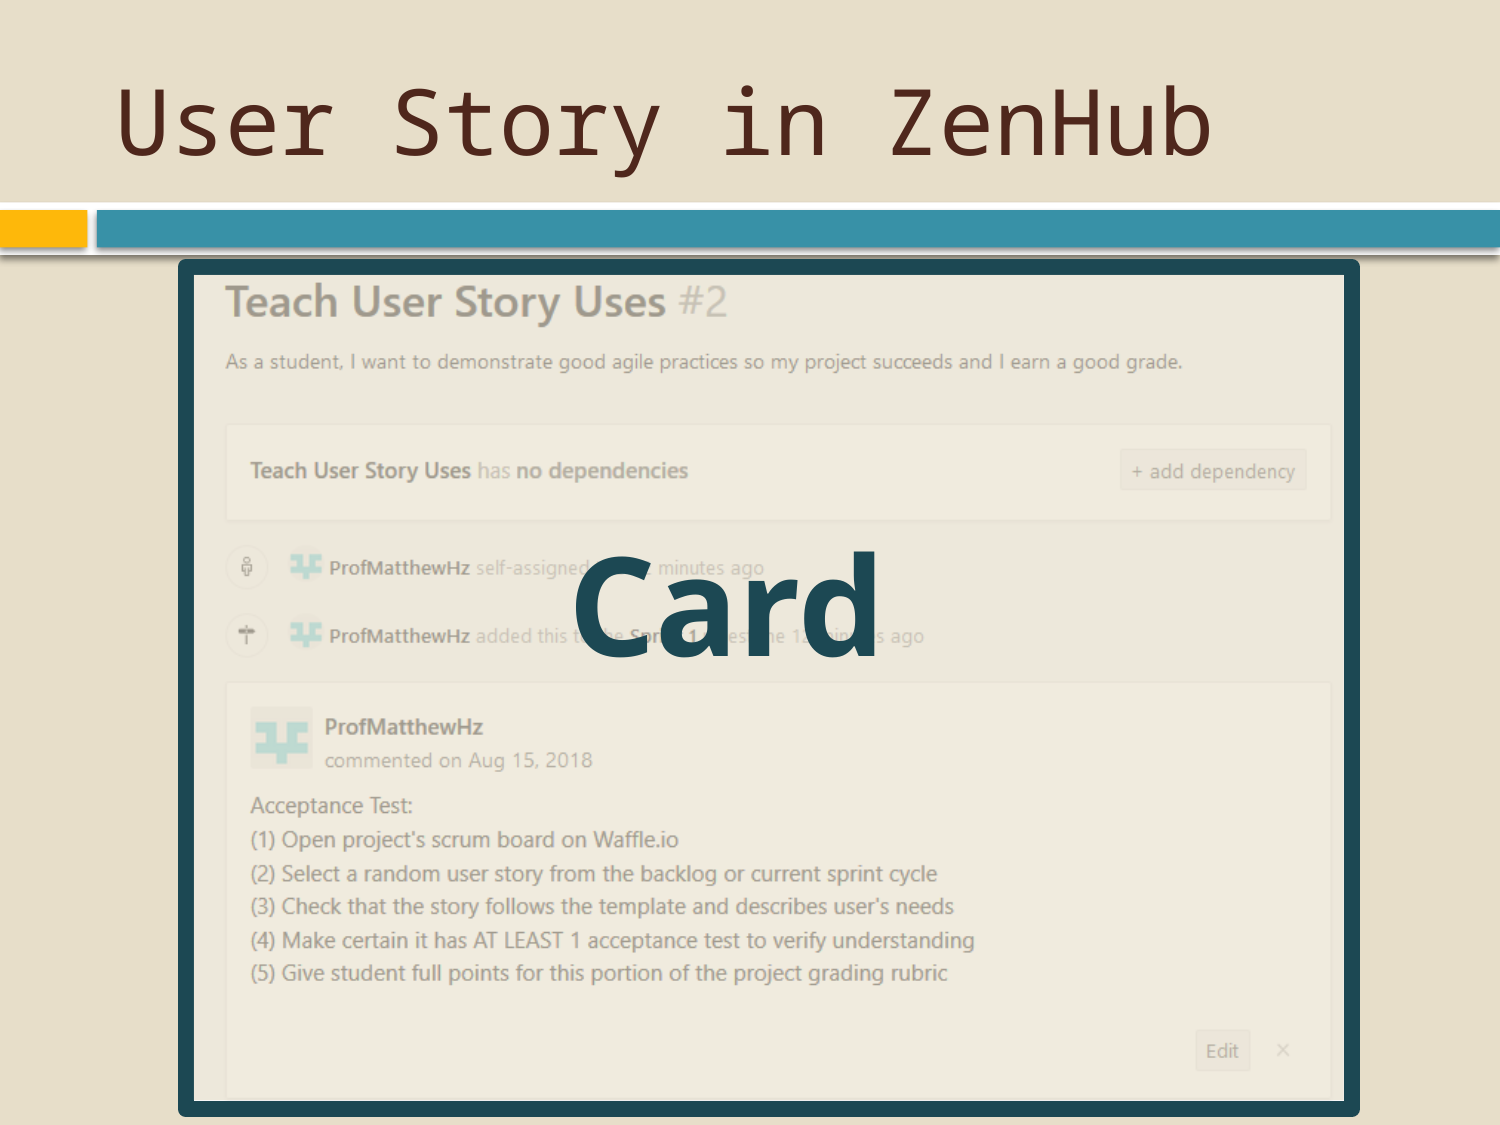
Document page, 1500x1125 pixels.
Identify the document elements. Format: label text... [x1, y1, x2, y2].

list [193, 274, 1345, 1102]
title User Story in ZenHub [100, 37, 1438, 200]
